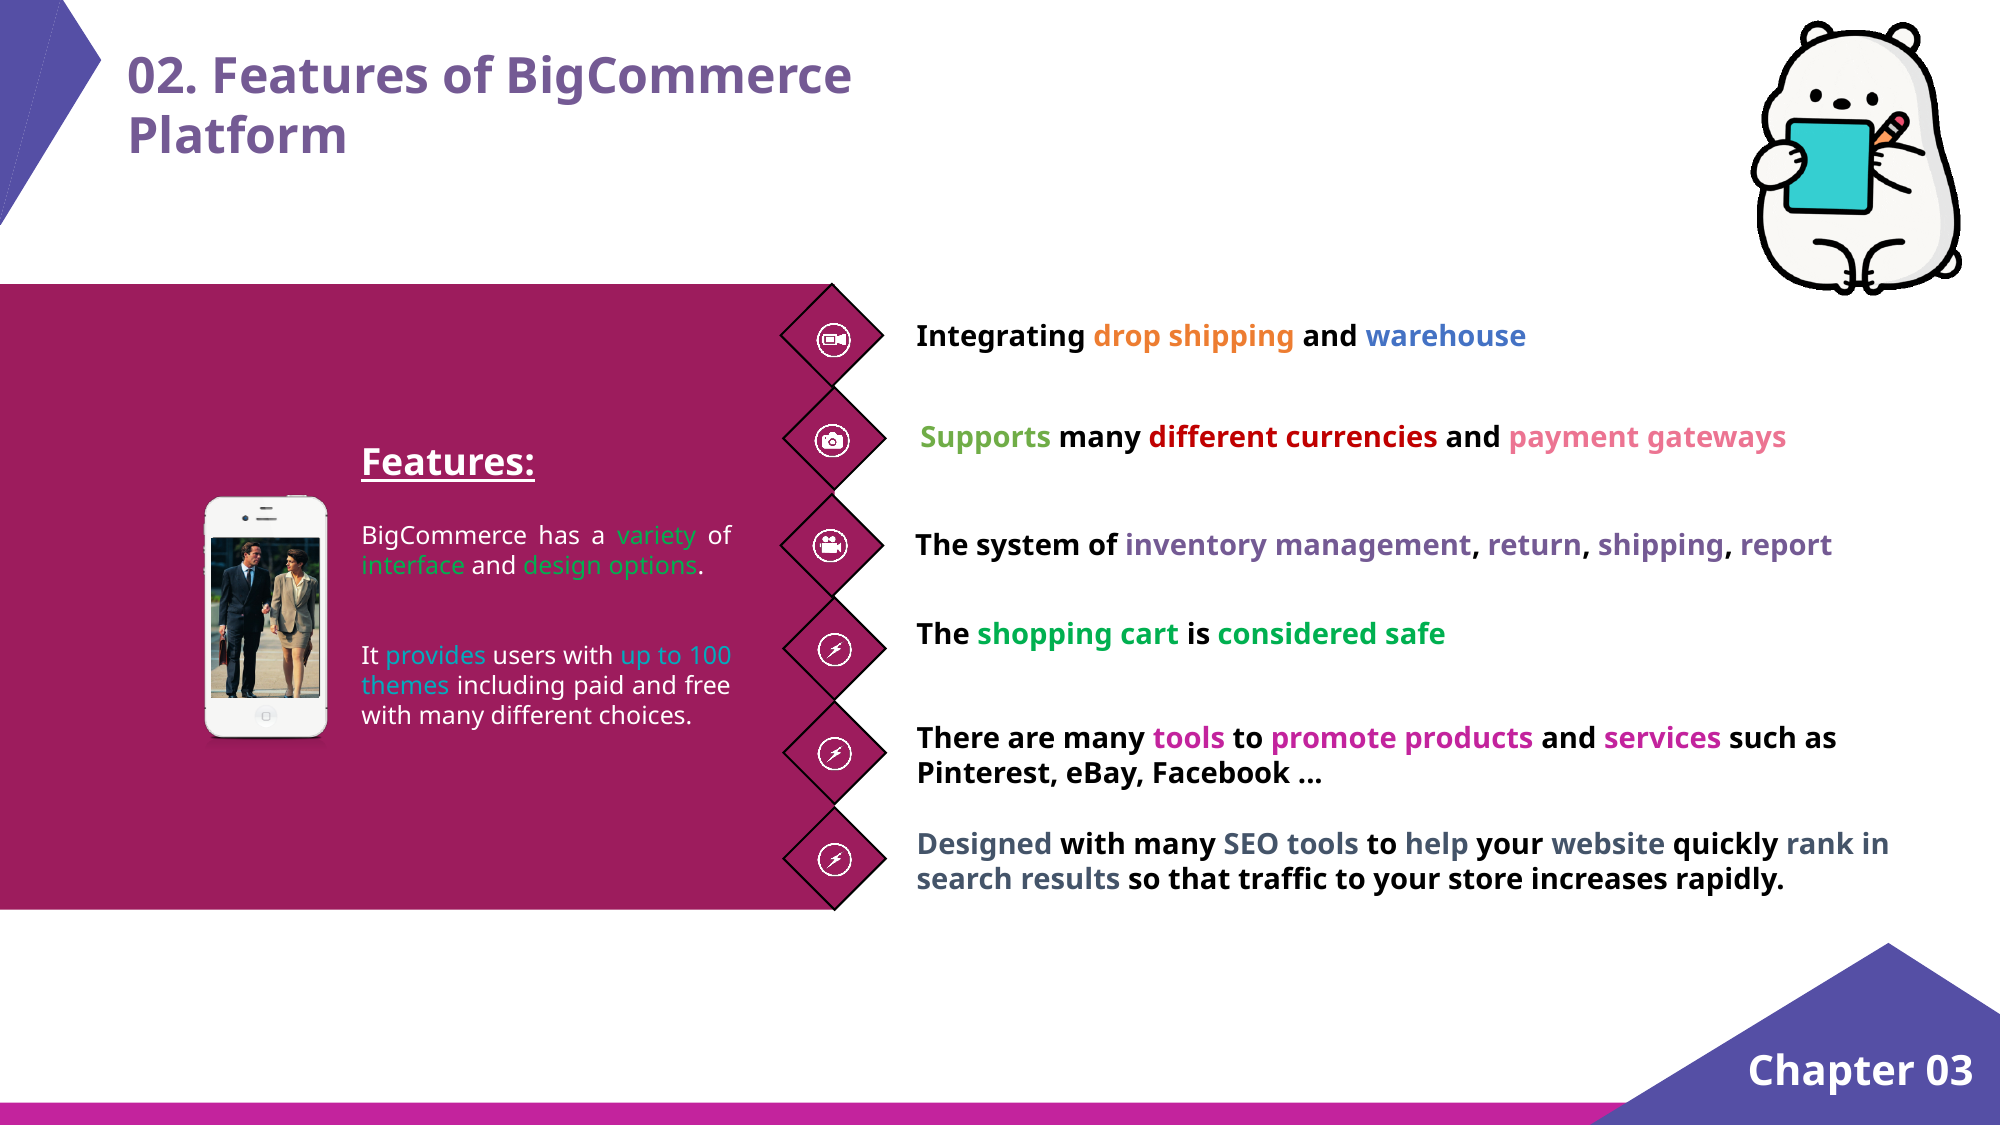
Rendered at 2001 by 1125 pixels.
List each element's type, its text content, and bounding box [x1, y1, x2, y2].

text_box Integrating drop shipping and warehouse [901, 310, 1597, 360]
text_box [780, 284, 884, 387]
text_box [783, 701, 886, 804]
text_box Features: [346, 430, 612, 491]
text_box [0, 283, 836, 911]
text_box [783, 597, 886, 700]
text_box BigCommerce has a variety of interface and design options. It provides users with up to 100 themes including paid and free with many different choices. [346, 512, 747, 737]
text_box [0, 76, 160, 160]
text_box The system of inventory management, return, shipping, report [900, 518, 1954, 569]
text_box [780, 494, 884, 597]
text_box Supports many different currencies and payment gateways [905, 410, 1871, 461]
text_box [1562, 975, 2000, 1125]
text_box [783, 807, 886, 910]
text_box [0, 1102, 1562, 1125]
text_box There are many tools to promote products and services such as Pinterest, eBay, Facebook ... [901, 712, 2000, 798]
picture [1722, 19, 2000, 297]
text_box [187, 484, 345, 758]
text_box 02. Features of BigCommerce Platform [112, 36, 1028, 172]
text_box The shopping cart is considered safe [901, 608, 1714, 658]
text_box Designed with many SEO tools to help your website quickly rank in search results so that traffic to your store increases rapidly. [901, 818, 2000, 903]
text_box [783, 387, 886, 490]
